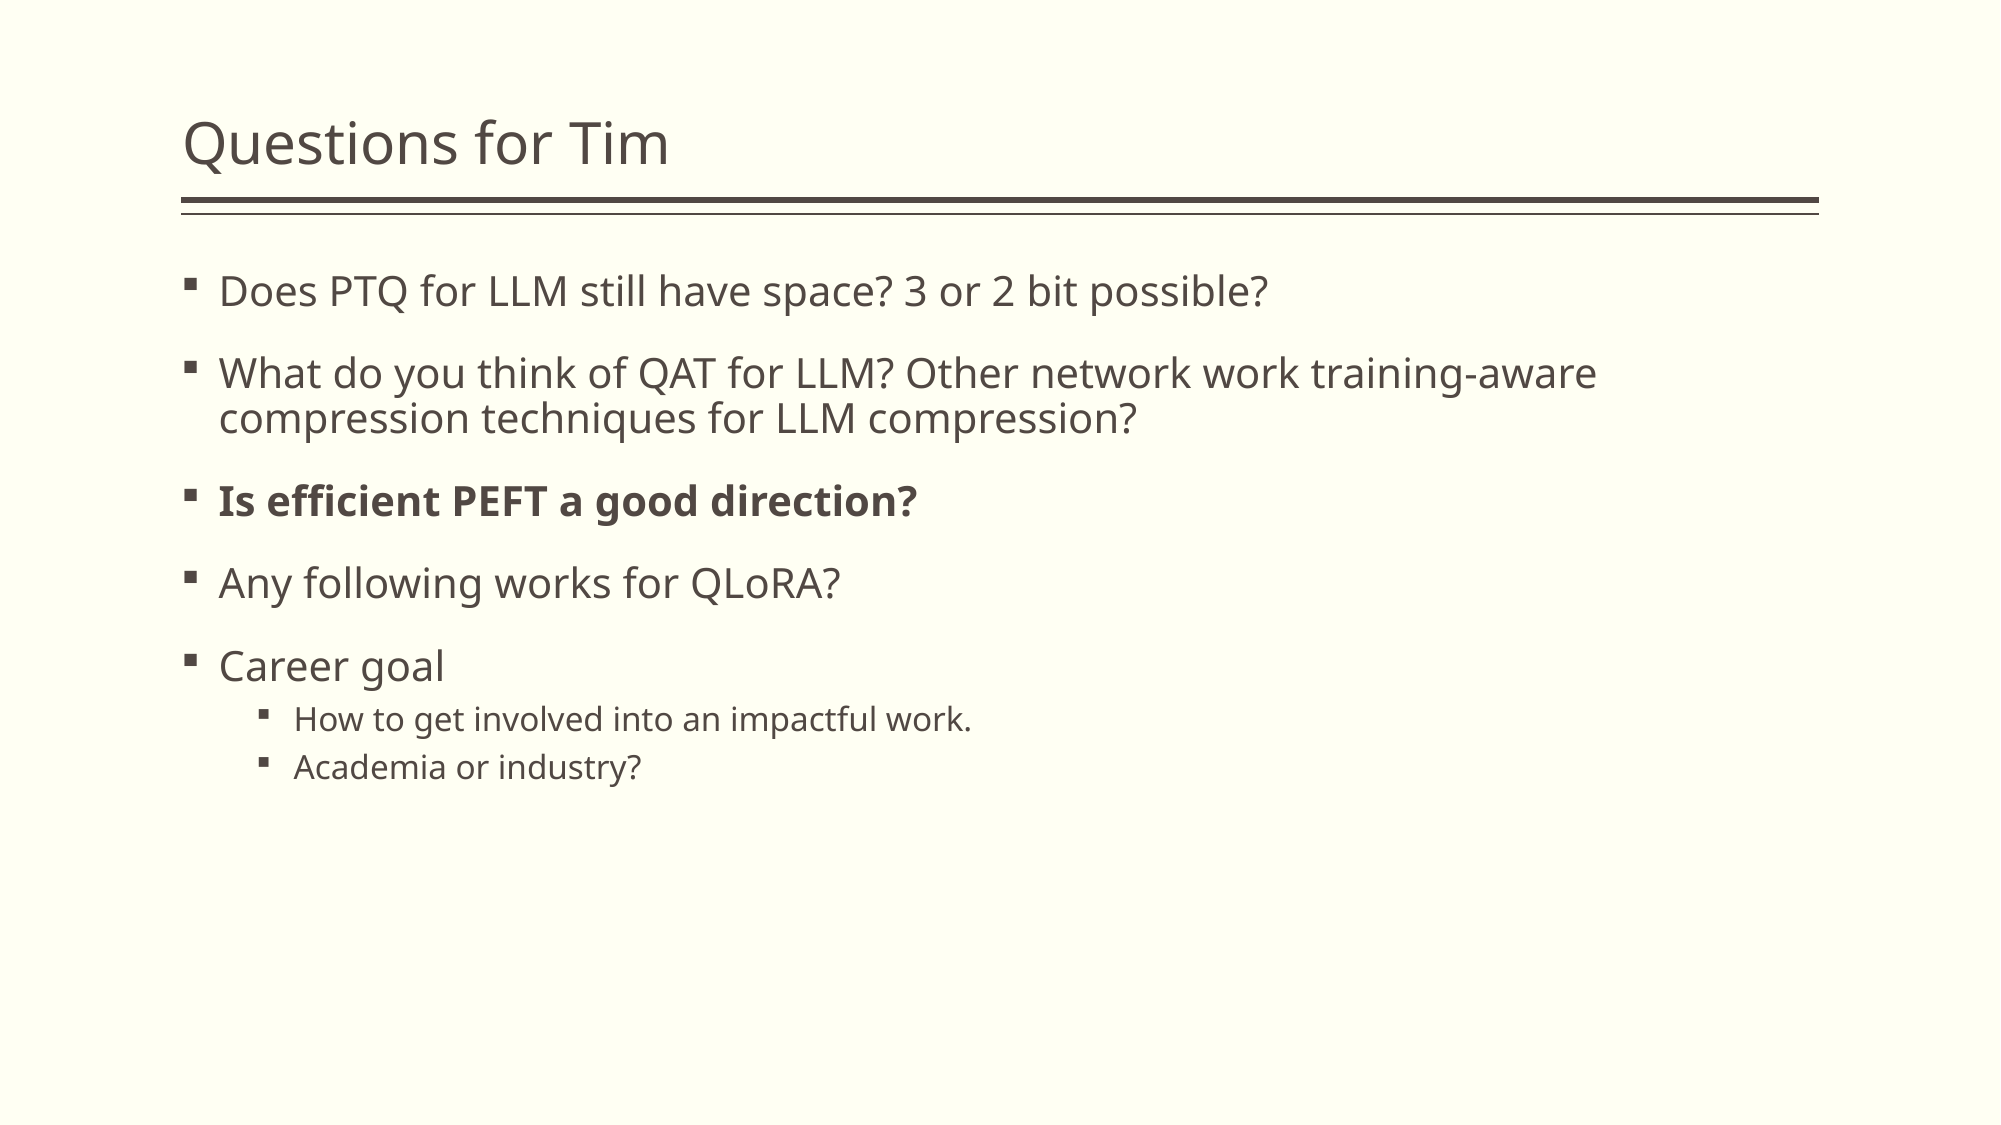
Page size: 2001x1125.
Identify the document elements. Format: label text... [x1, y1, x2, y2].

list Does PTQ for LLM still have space? 3 or 2 bit possible? What do you think of QAT for LLM? Other network work training-aware compression techniques for LLM compression? Is efficient PEFT a good direction? Any following works for QLoRA? Career goal How to get involved into an impactful work. Academia or industry? [181, 262, 1819, 1013]
title Questions for Tim [182, 59, 1820, 185]
